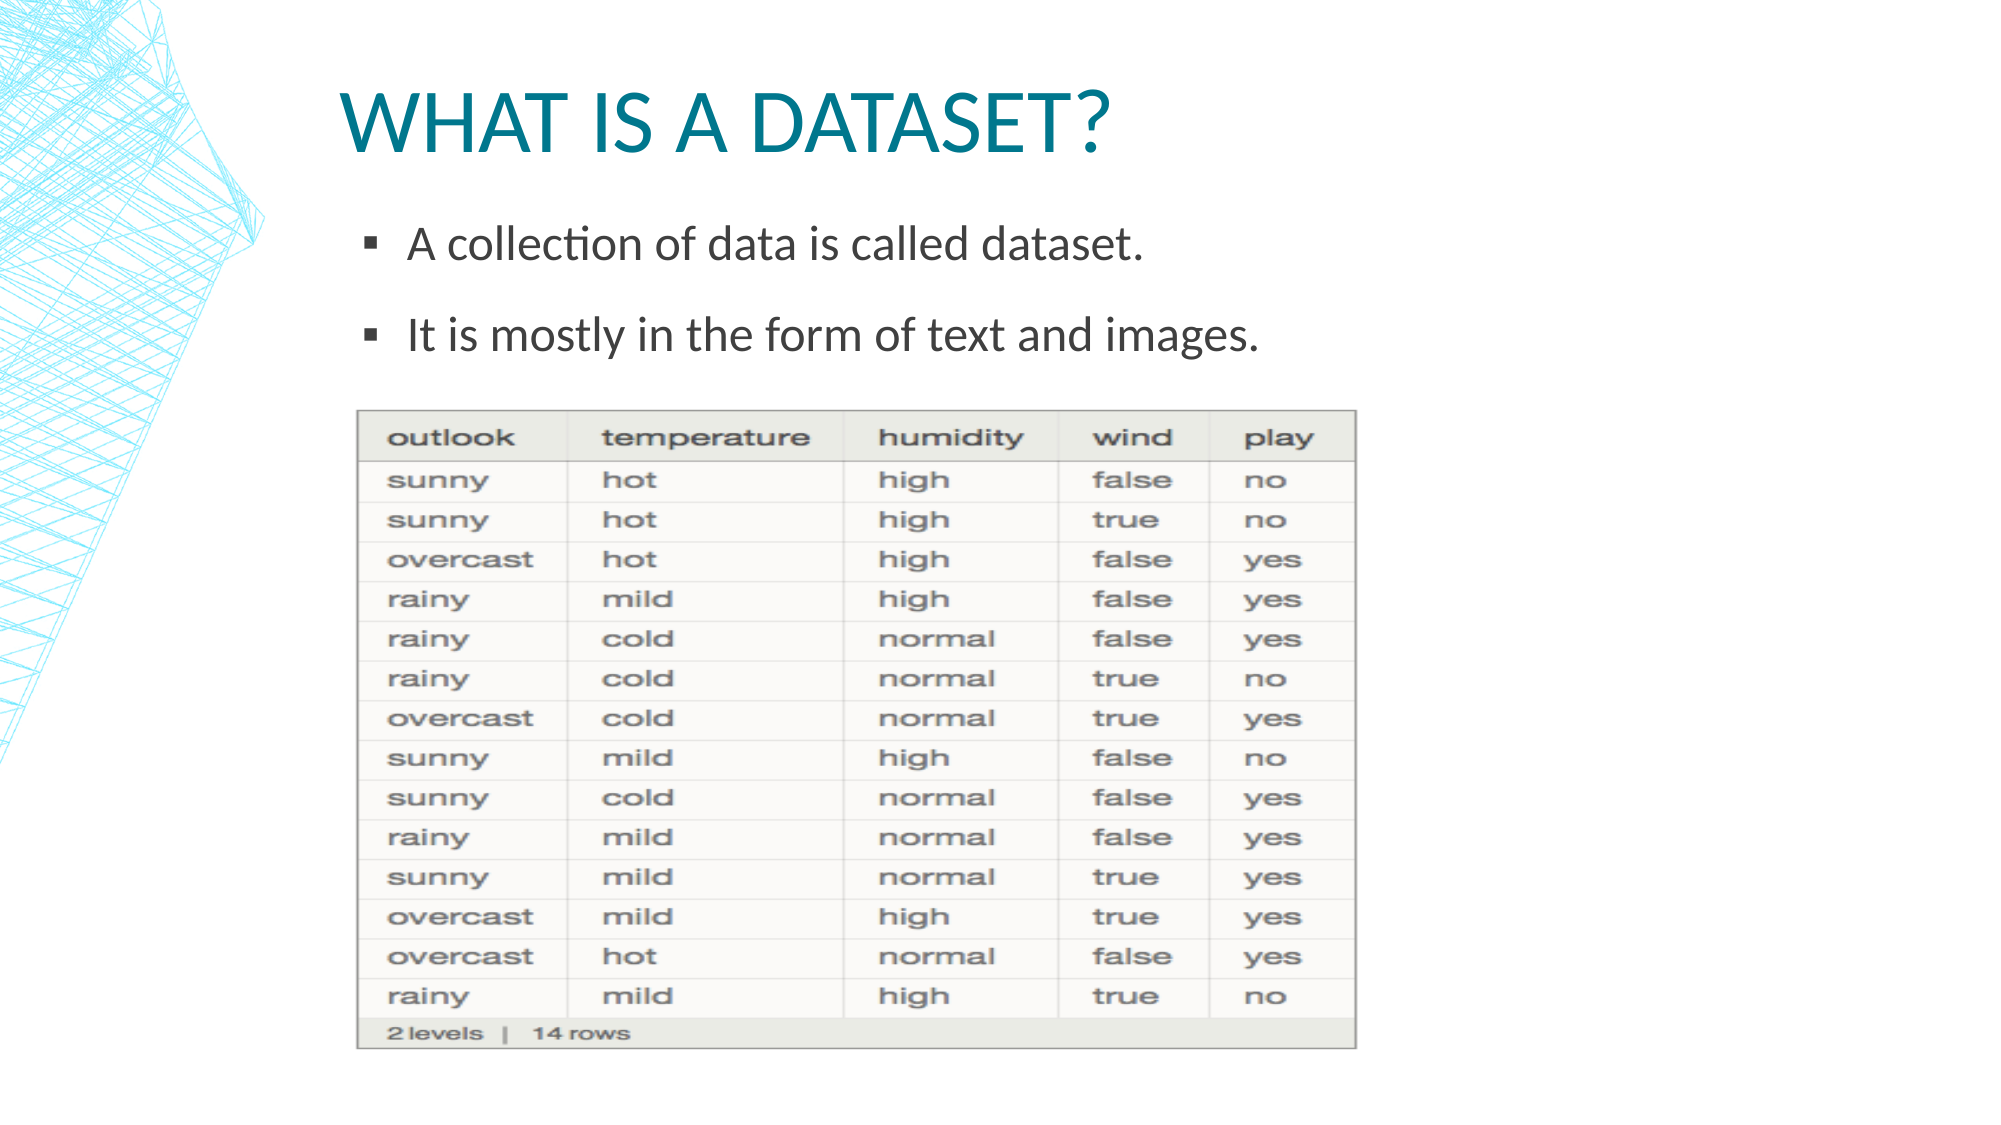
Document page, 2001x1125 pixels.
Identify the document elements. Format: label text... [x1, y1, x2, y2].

picture [0, 0, 2001, 1125]
list A collection of data is called dataset. It is mostly in the form of text and images. [346, 209, 1731, 404]
title What is a dataset? [324, 62, 1863, 180]
